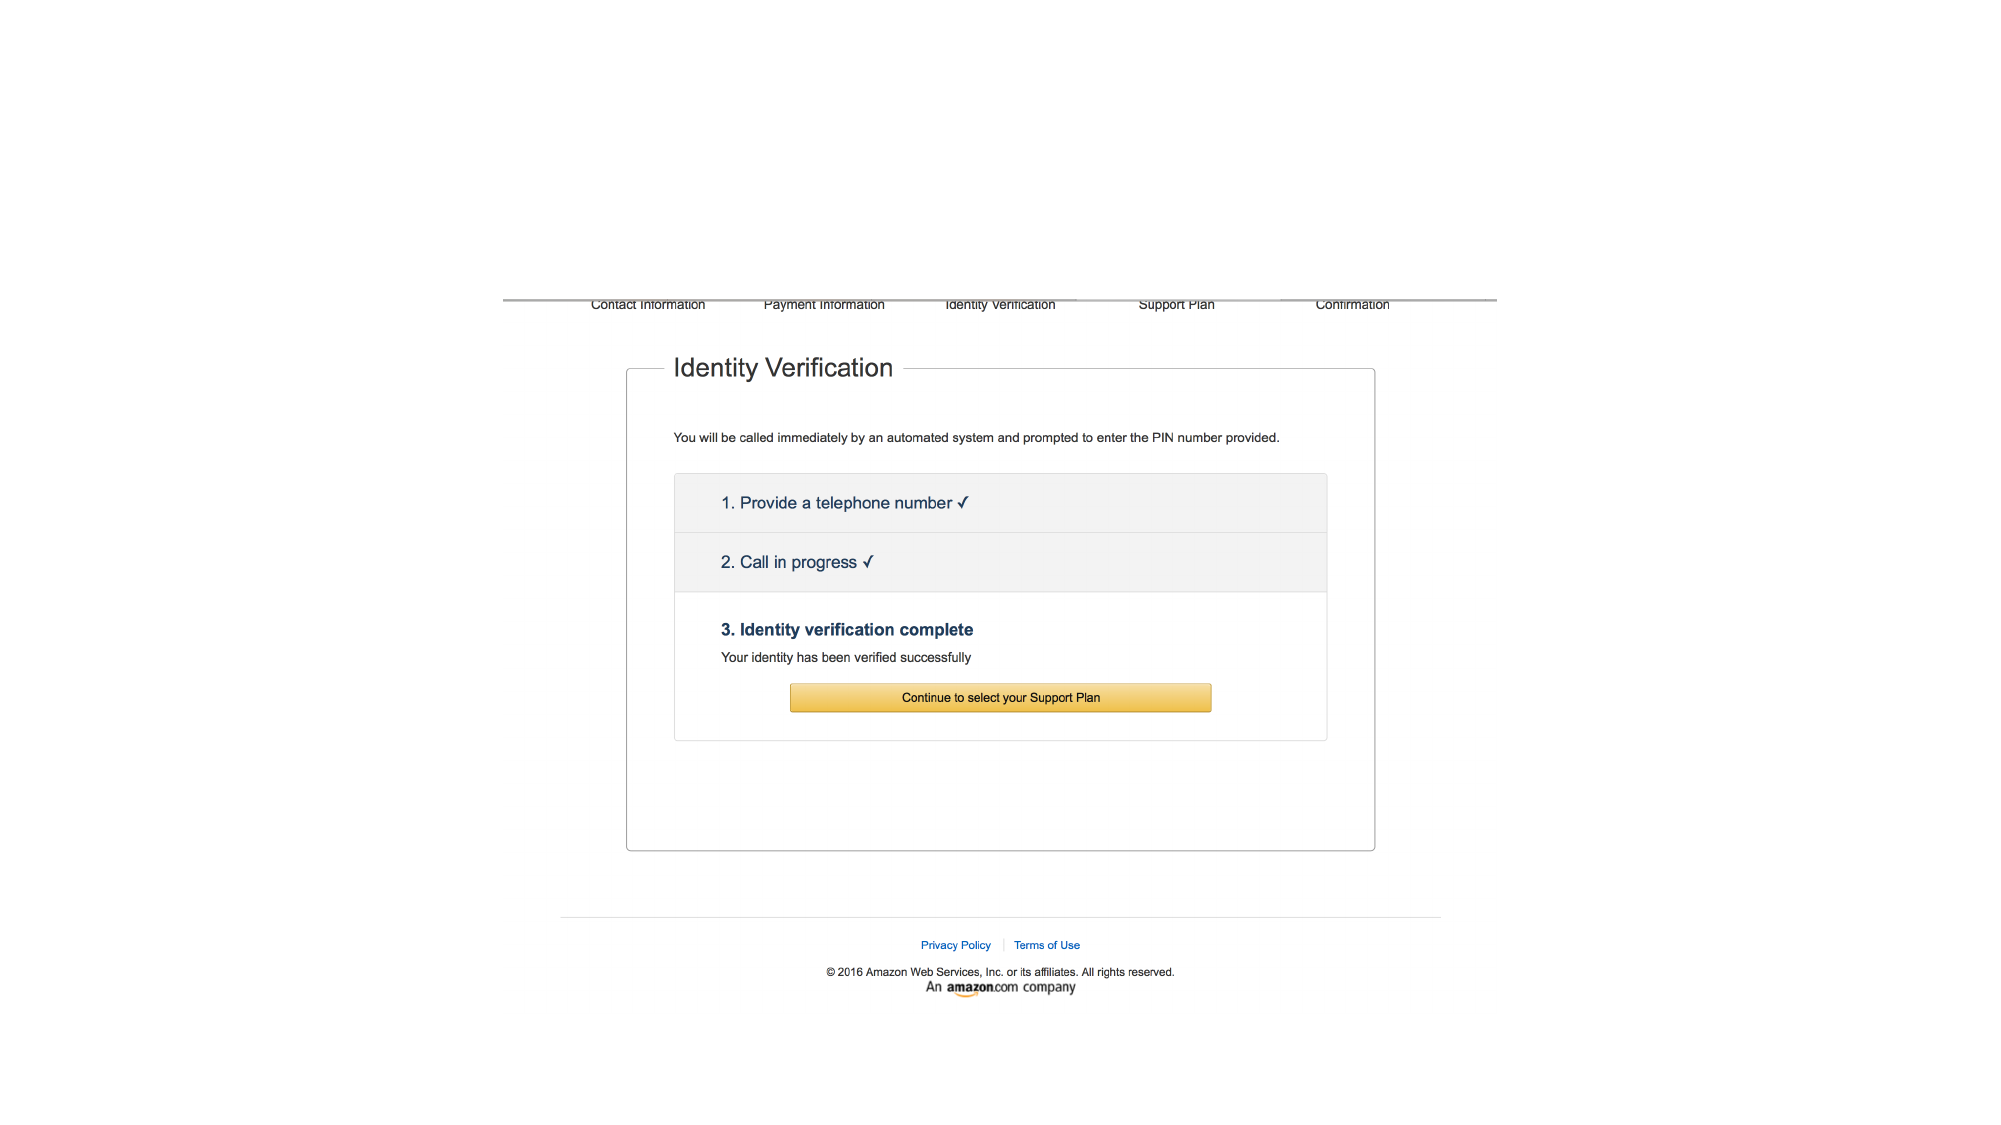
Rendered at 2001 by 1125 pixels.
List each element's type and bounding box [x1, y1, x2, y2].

list [503, 299, 1497, 1014]
